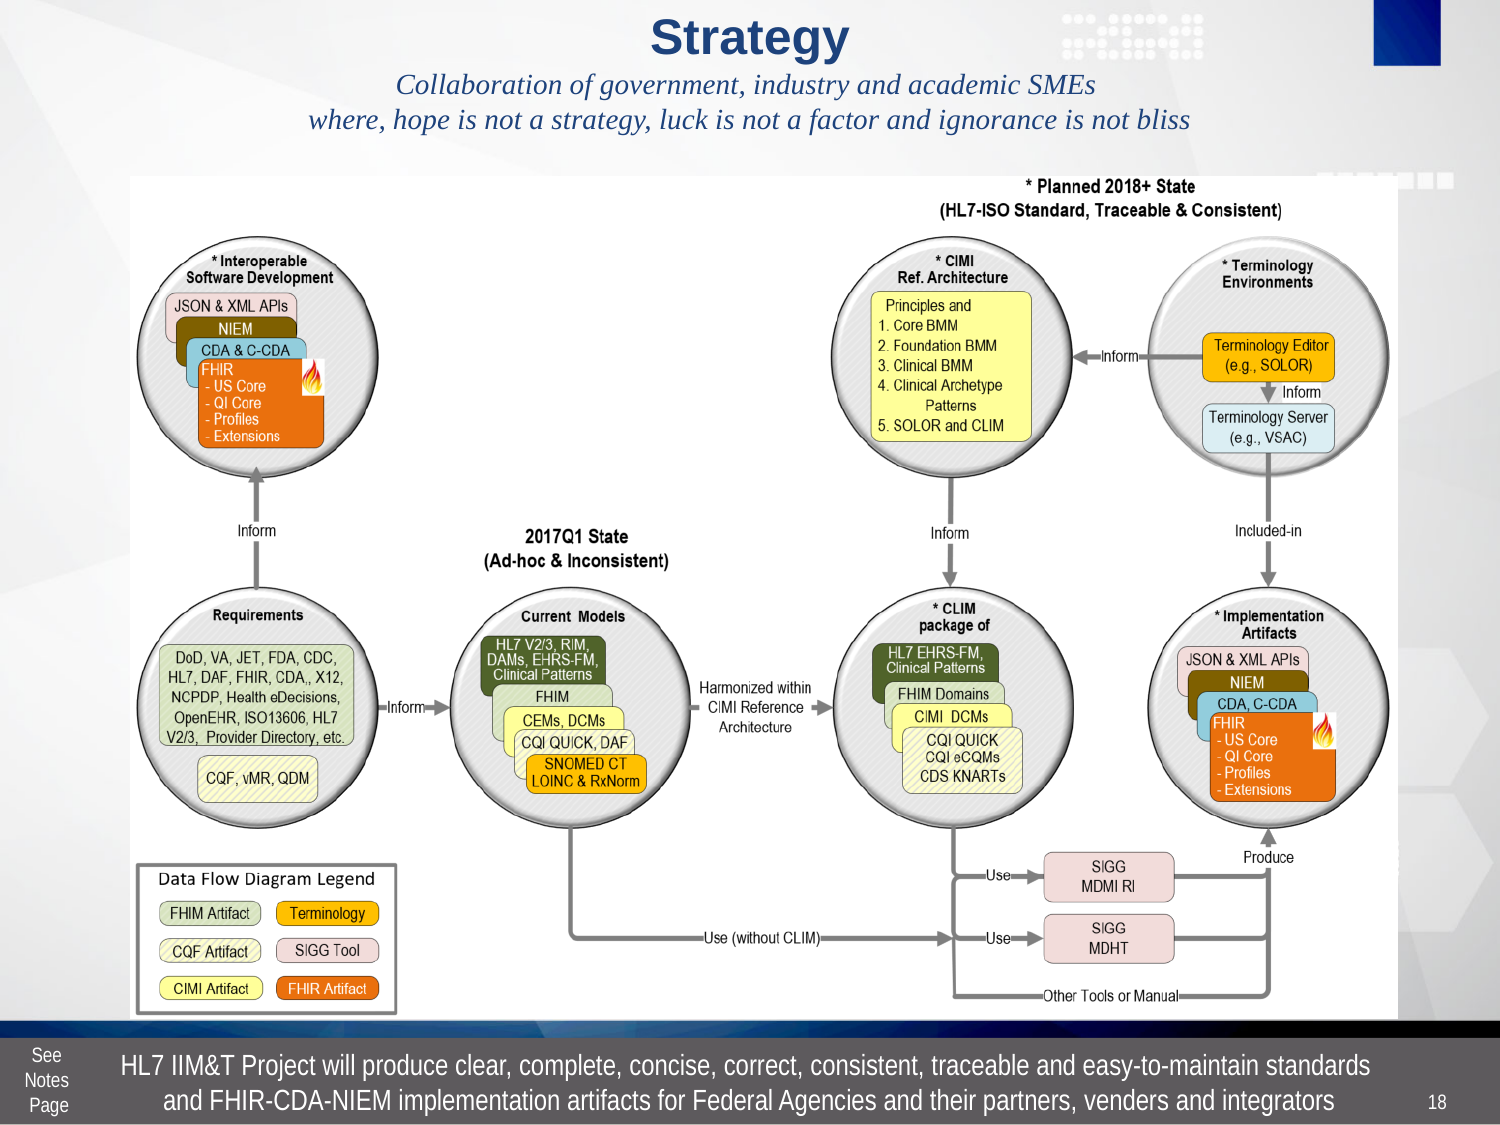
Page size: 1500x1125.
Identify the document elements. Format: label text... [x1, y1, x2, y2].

picture [0, 0, 1500, 1037]
text_box See Notes Page [4, 1034, 94, 1124]
text_box HL7 IIM&T Project will produce clear, complete, concise, correct, consistent, traceable and easy-to-maintain standards and FHIR-CDA-NIEM implementation artifacts for Federal Agencies and their partners, venders and integrators [0, 1037, 1500, 1125]
slide_number 18 [1374, 1075, 1500, 1125]
title Strategy Collaboration of government, industry and academic SMEs where, hope is not a strategy, luck is not a factor and ignorance is not bliss [150, 8, 1350, 150]
